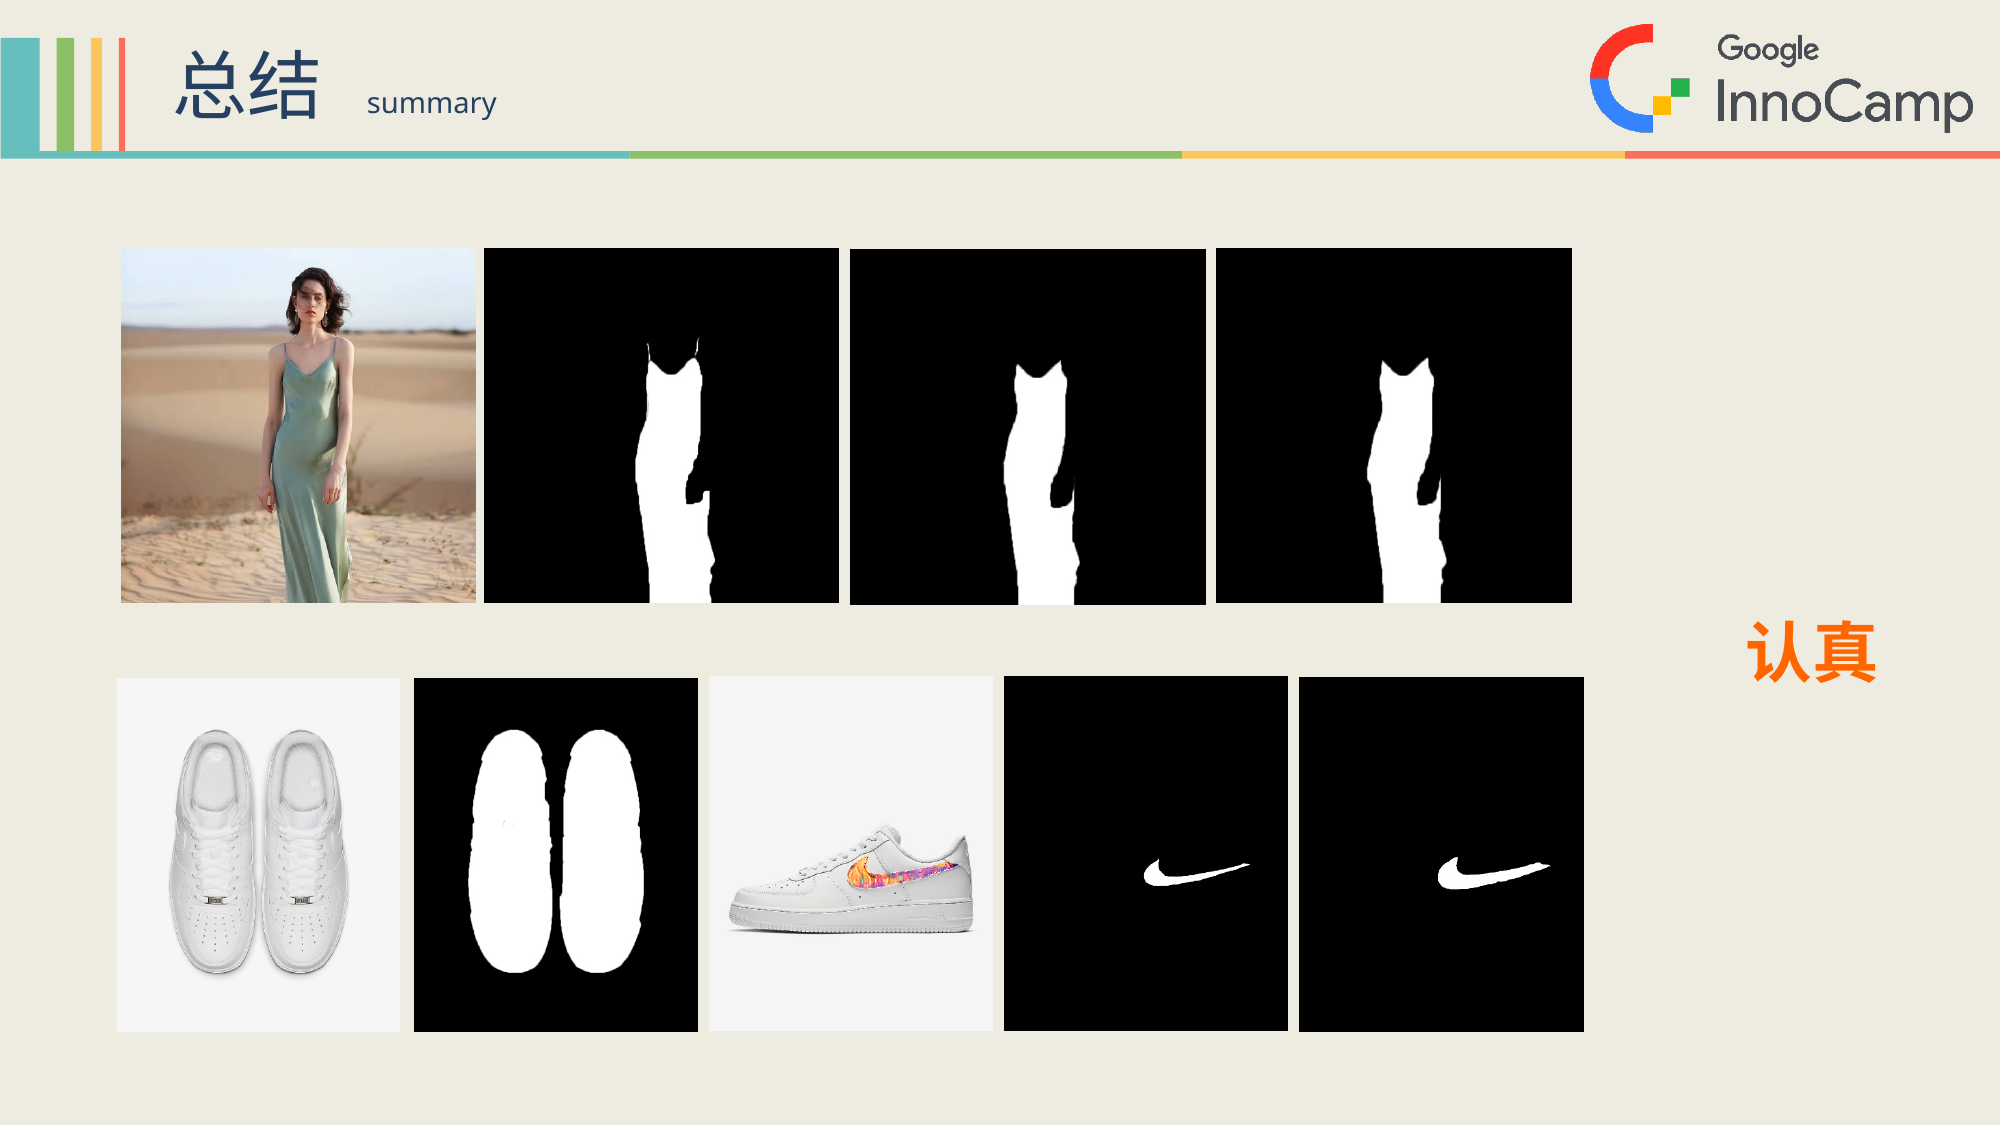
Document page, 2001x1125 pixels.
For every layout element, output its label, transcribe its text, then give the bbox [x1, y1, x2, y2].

text_box 认真 [1730, 603, 1895, 698]
text_box 总结 [157, 30, 681, 136]
picture [1590, 24, 1973, 134]
picture [414, 678, 698, 1032]
picture [117, 678, 401, 1032]
picture [708, 675, 993, 1031]
picture [1216, 248, 1572, 604]
picture [1004, 675, 1289, 1031]
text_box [0, 150, 2001, 159]
picture [121, 248, 477, 604]
picture [484, 248, 840, 604]
picture [1299, 677, 1584, 1032]
text_box summary [352, 77, 737, 128]
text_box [0, 37, 126, 149]
picture [850, 249, 1206, 605]
